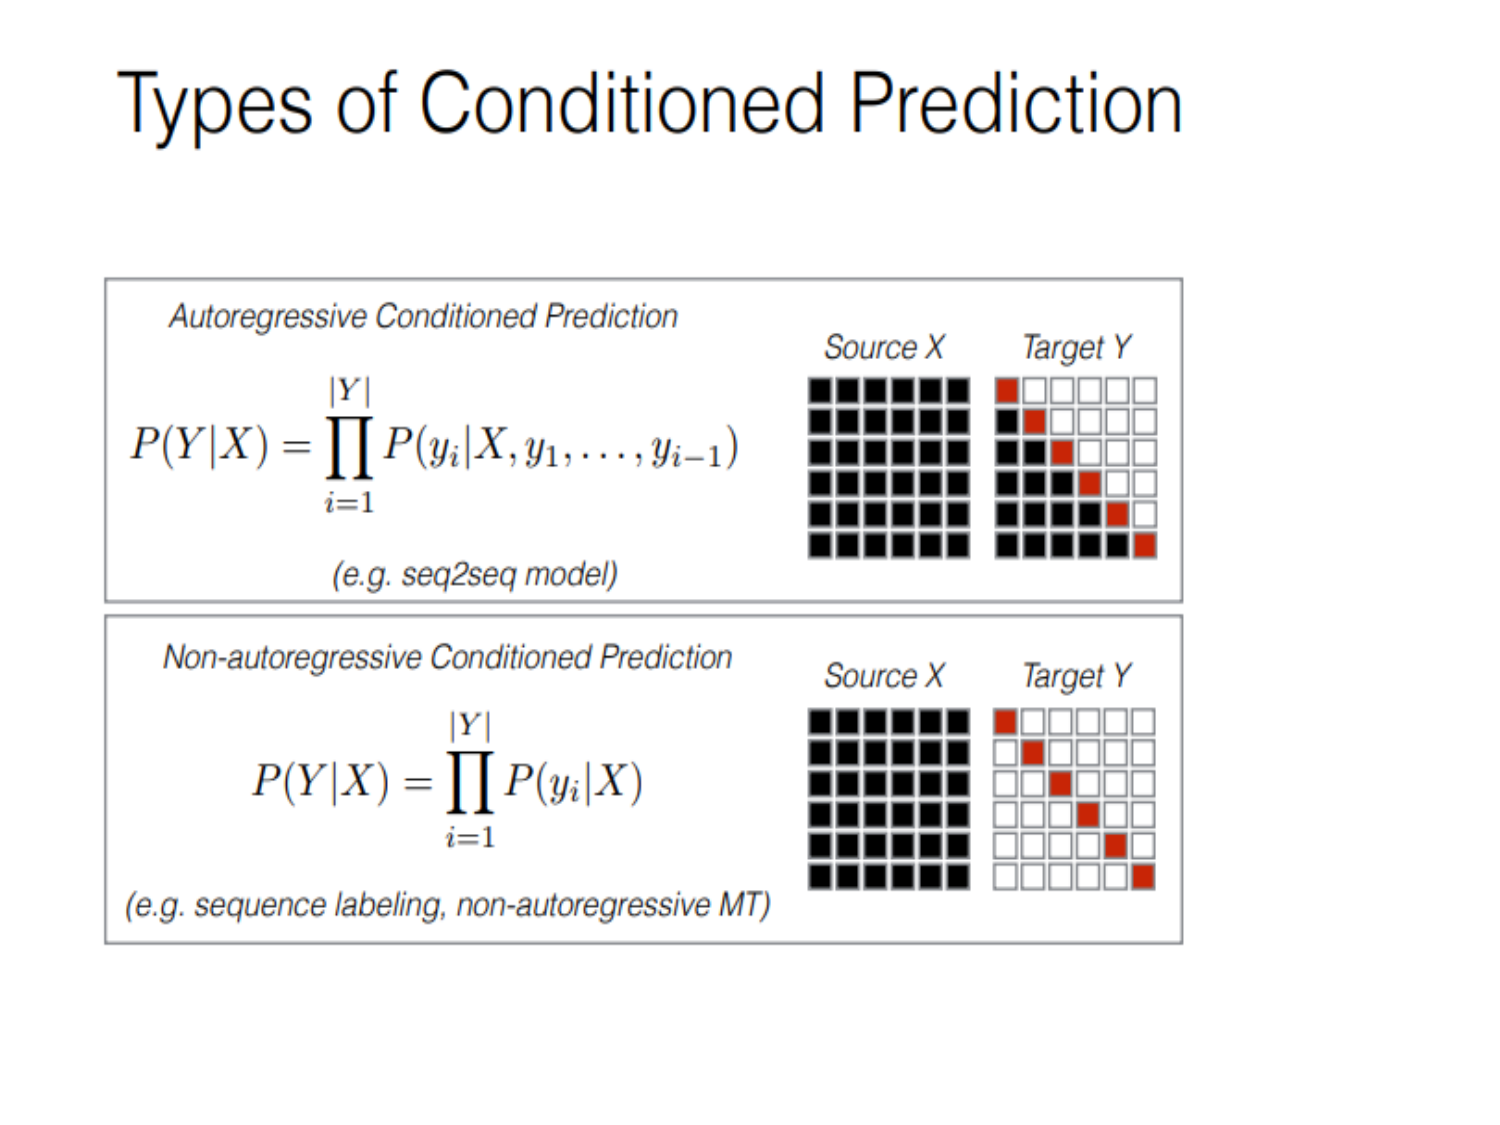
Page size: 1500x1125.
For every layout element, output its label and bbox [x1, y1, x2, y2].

list [74, 44, 1244, 989]
